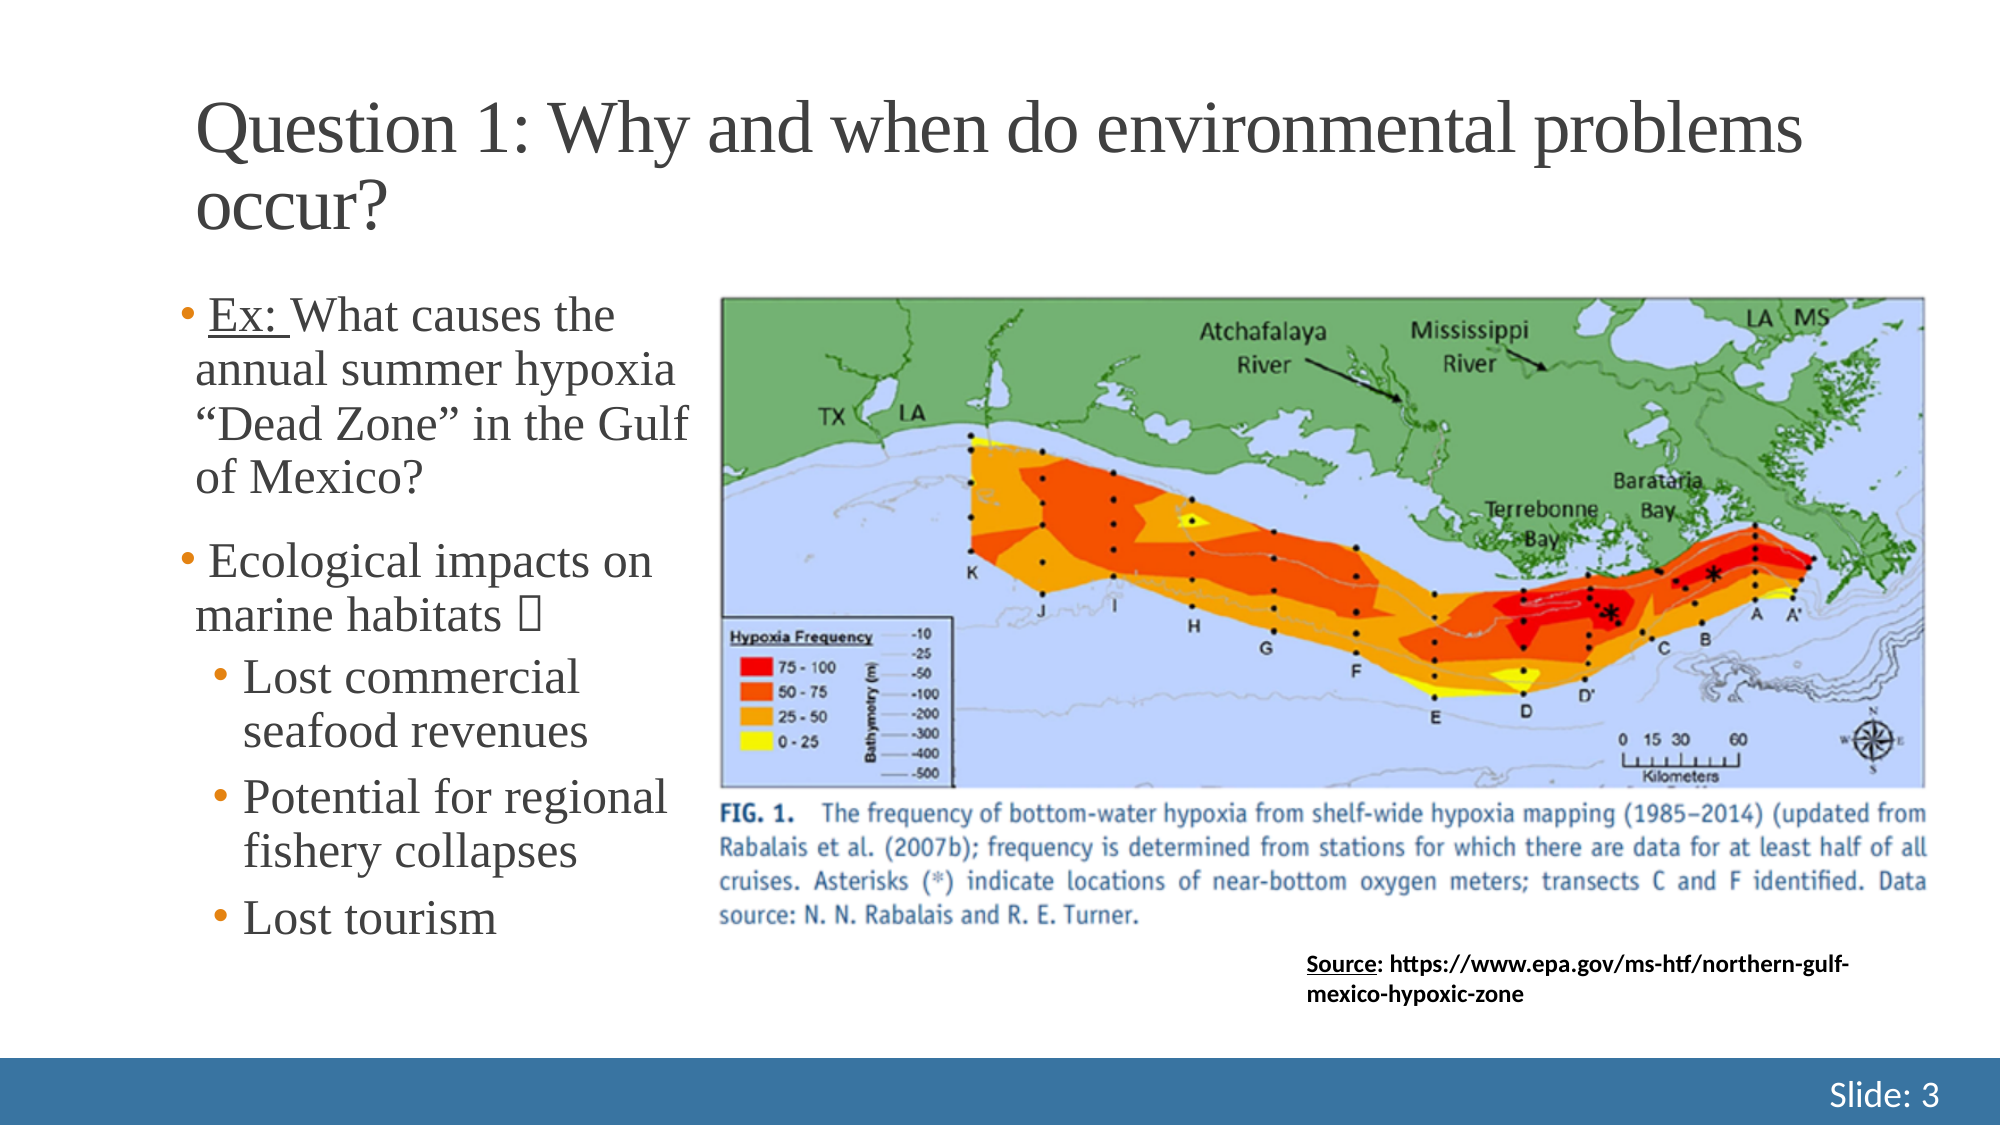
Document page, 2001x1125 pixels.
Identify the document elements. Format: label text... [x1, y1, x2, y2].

text_box Source: https://www.epa.gov/ms-htf/northern-gulf-mexico-hypoxic-zone [1291, 940, 1913, 1015]
title Question 1: Why and when do environmental problems occur? [180, 72, 1830, 253]
picture [708, 281, 1939, 940]
list Ex: What causes the annual summer hypoxia “Dead Zone” in the Gulf of Mexico? Ecological impacts on marine habitats  Lost commercial seafood revenues Potential for regional fishery collapses Lost tourism [180, 281, 709, 1018]
